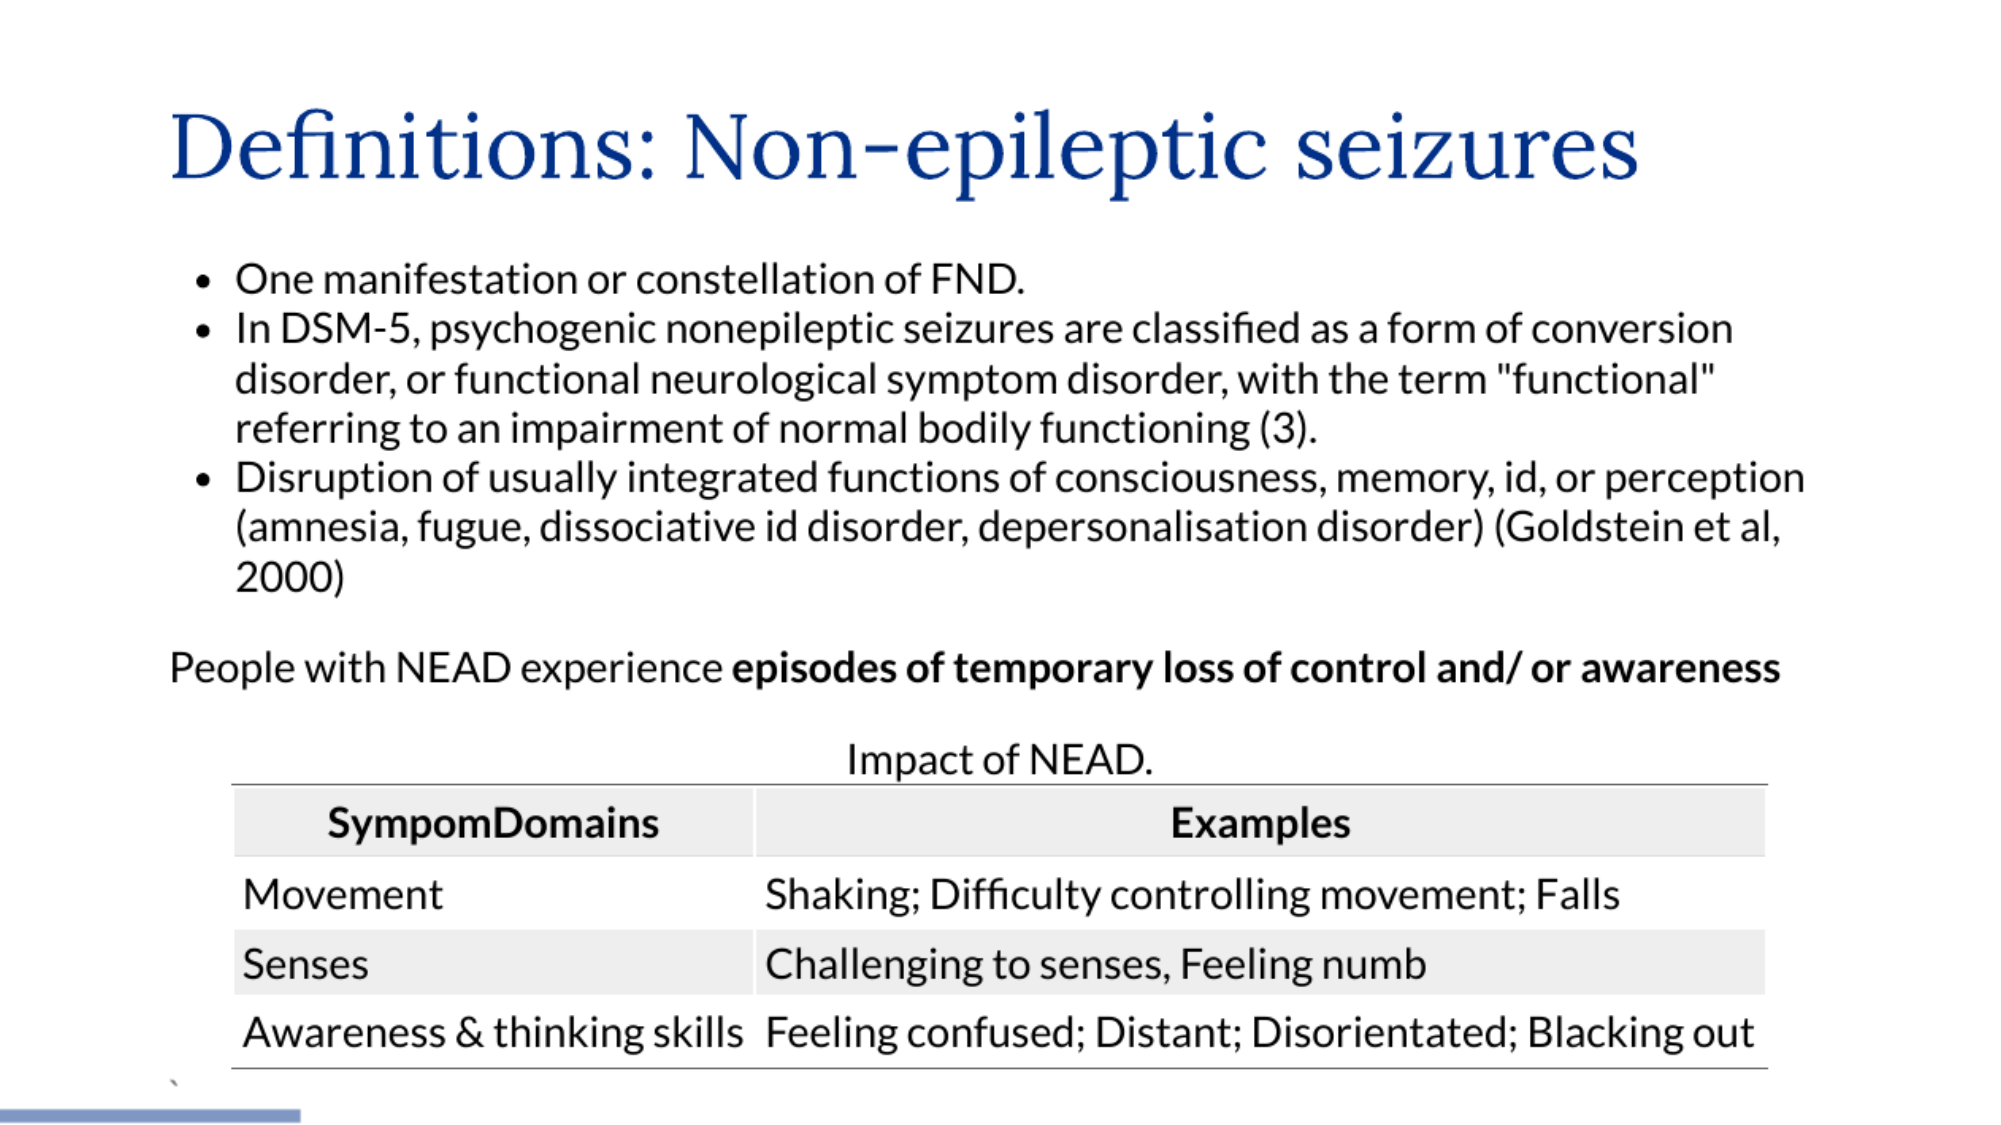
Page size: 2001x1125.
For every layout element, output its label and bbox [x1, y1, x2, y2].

list [0, 0, 2000, 1125]
